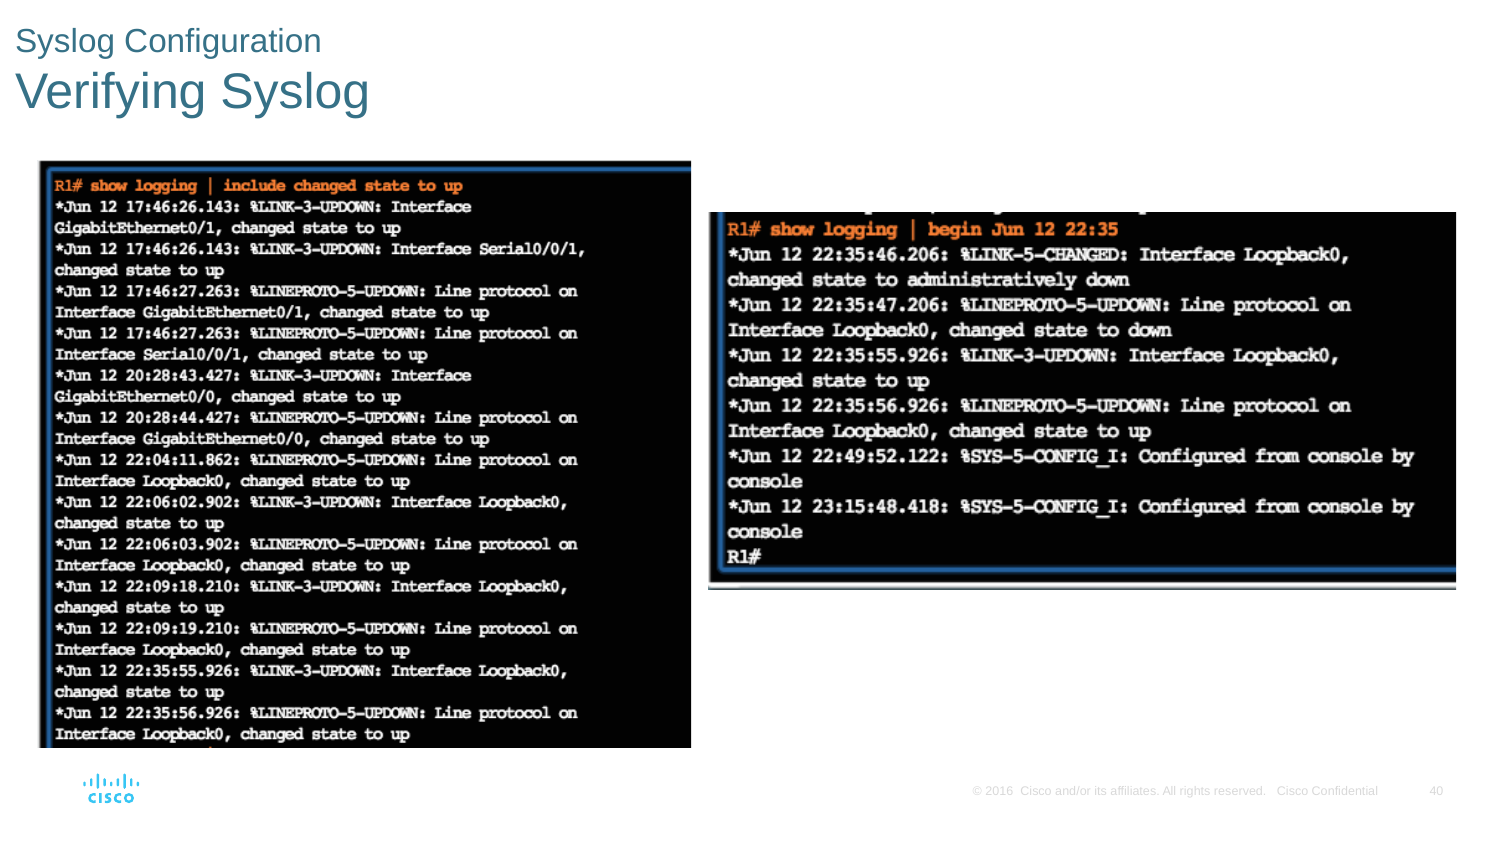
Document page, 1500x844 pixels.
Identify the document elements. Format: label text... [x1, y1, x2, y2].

title Syslog Configuration Verifying Syslog [0, 6, 1500, 131]
picture [37, 160, 692, 749]
picture [707, 212, 1457, 590]
